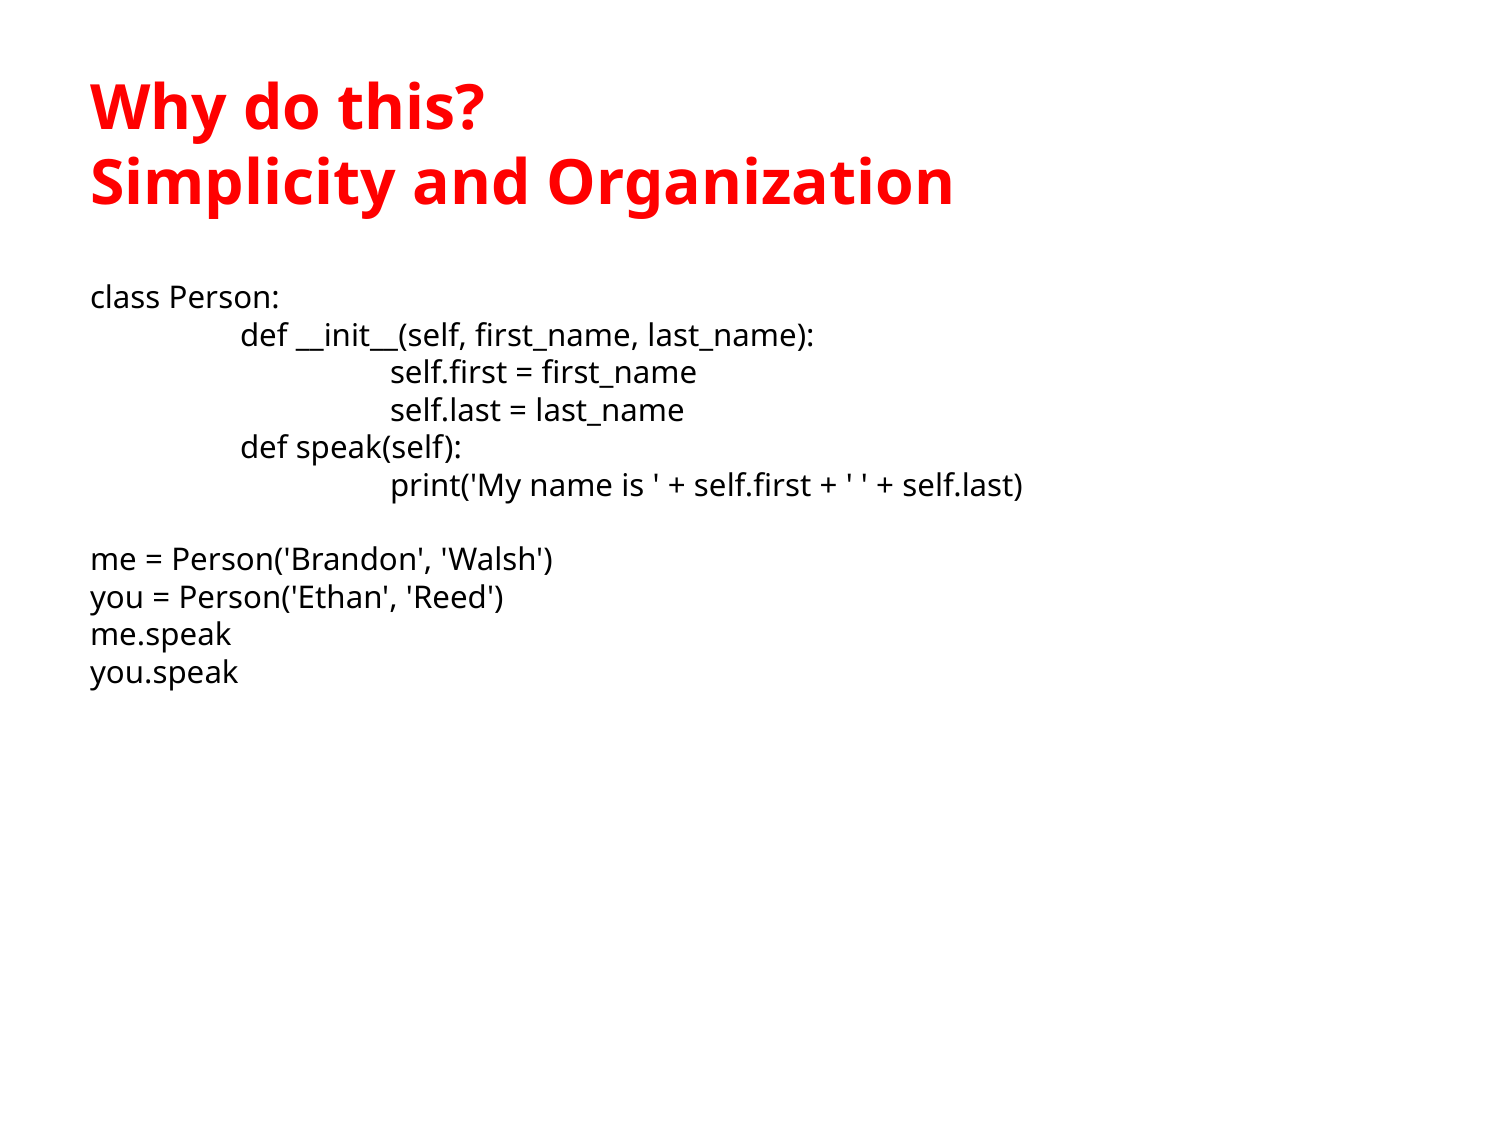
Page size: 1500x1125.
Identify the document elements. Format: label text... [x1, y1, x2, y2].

title Why do this? Simplicity and Organization [75, 45, 1425, 233]
list class Person: def __init__(self, first_name, last_name): self.first = first_name self.last = last_name def speak(self): print('My name is ' + self.first + ' ' + self.last) me = Person('Brandon', 'Walsh') you = Person('Ethan', 'Reed') me.speak you.speak [75, 262, 1425, 1078]
